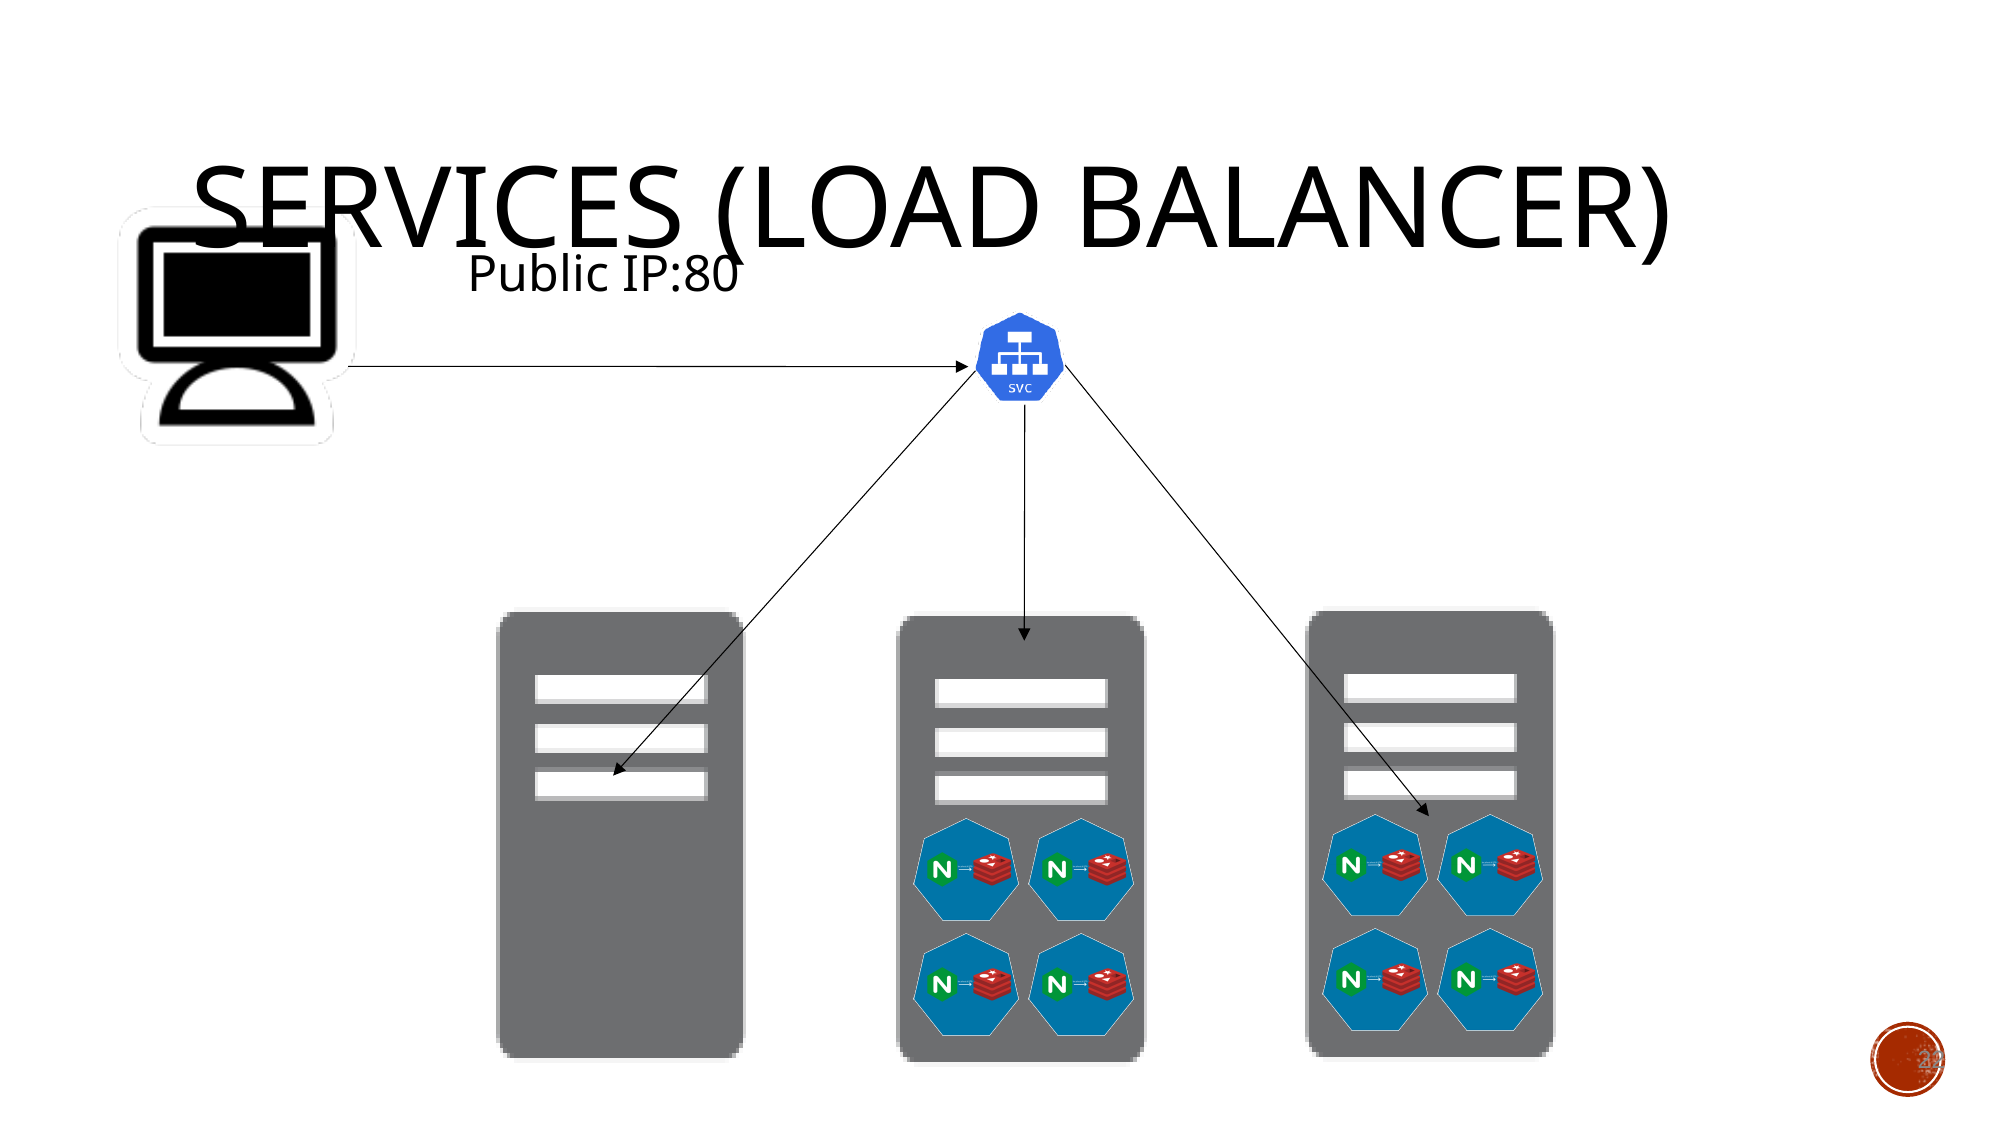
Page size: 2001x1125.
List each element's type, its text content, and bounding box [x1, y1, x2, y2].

picture [112, 201, 363, 452]
text_box Public IP:80 [363, 231, 905, 312]
title Services (Load Balancer) [175, 79, 1826, 344]
picture [973, 310, 1066, 403]
slide_number 22 [1855, 1028, 1961, 1089]
picture [1383, 850, 1420, 880]
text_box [1067, 368, 1428, 815]
picture [412, 544, 1645, 1125]
picture [1337, 850, 1367, 881]
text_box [615, 373, 974, 775]
